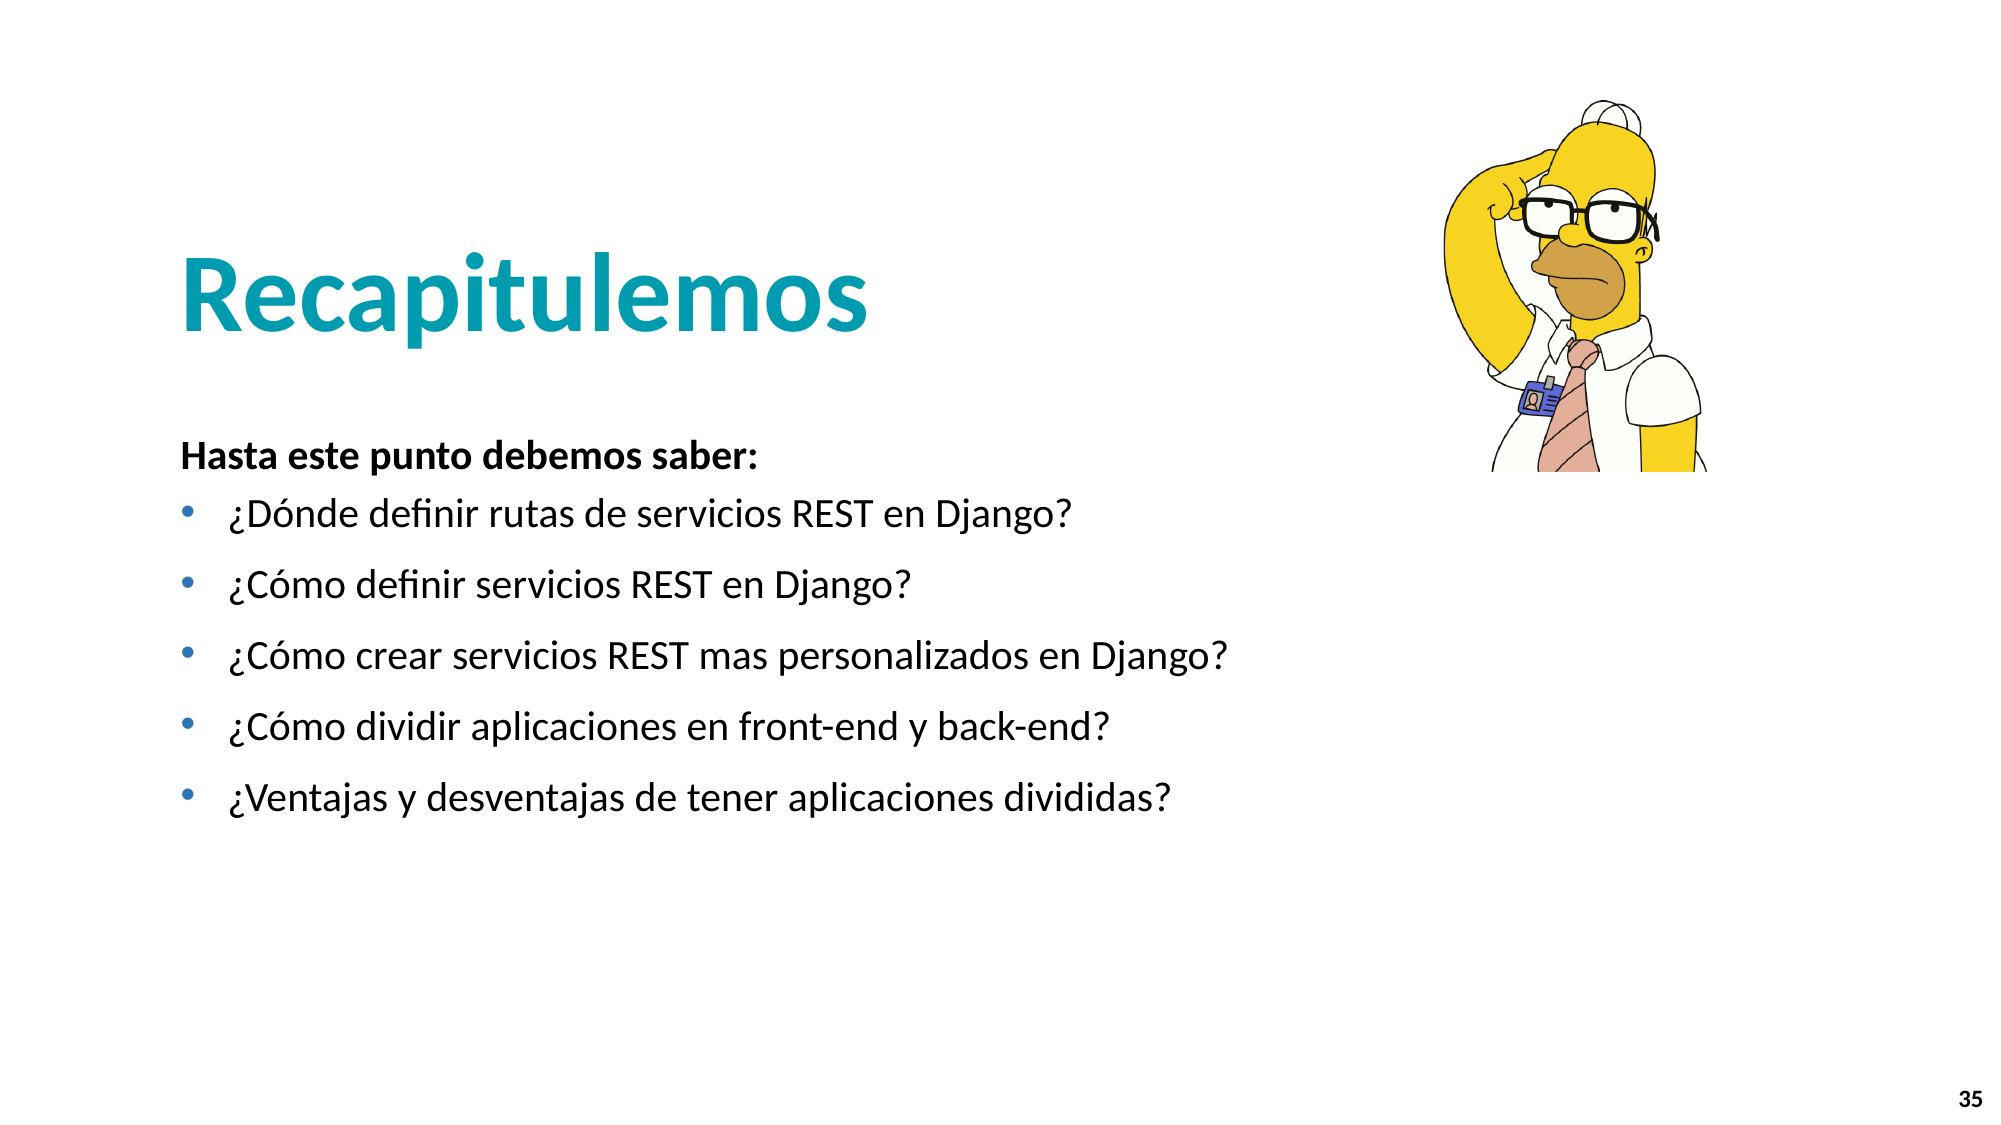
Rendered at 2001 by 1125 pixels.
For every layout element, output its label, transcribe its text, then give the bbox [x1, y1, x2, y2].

picture [1296, 100, 1854, 472]
title Recapitulemos [165, 202, 1296, 370]
text_box Hasta este punto debemos saber: ¿Dónde definir rutas de servicios REST en Django? ¿Cómo definir servicios REST en Django? ¿Cómo crear servicios REST mas personalizados en Django? ¿Cómo dividir aplicaciones en front-end y back-end? ¿Ventajas y desventajas de tener aplicaciones divididas? [165, 420, 1922, 902]
slide_number 35 [1921, 1072, 2000, 1124]
